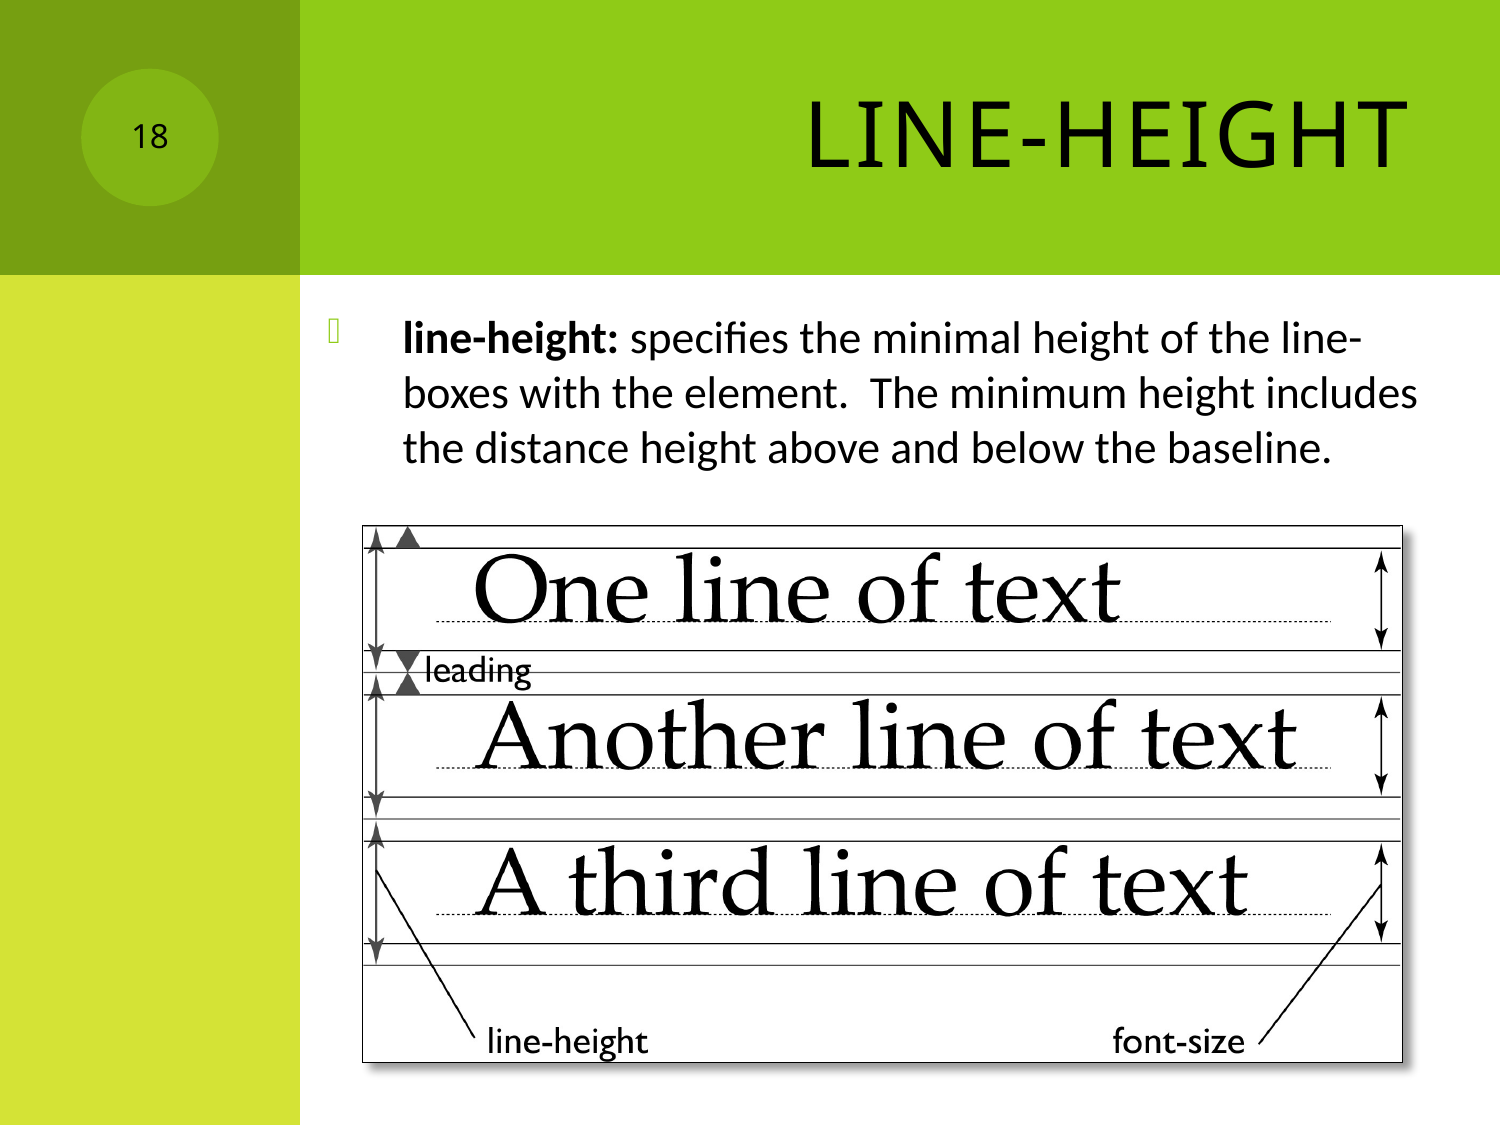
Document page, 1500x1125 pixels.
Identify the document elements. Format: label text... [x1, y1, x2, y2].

picture [362, 524, 1403, 1063]
title line-height [399, 37, 1425, 225]
list line-height: specifies the minimal height of the line-boxes with the element. The minimum height includes the distance height above and below the baseline. [312, 299, 1475, 1013]
slide_number 18 [87, 87, 213, 188]
